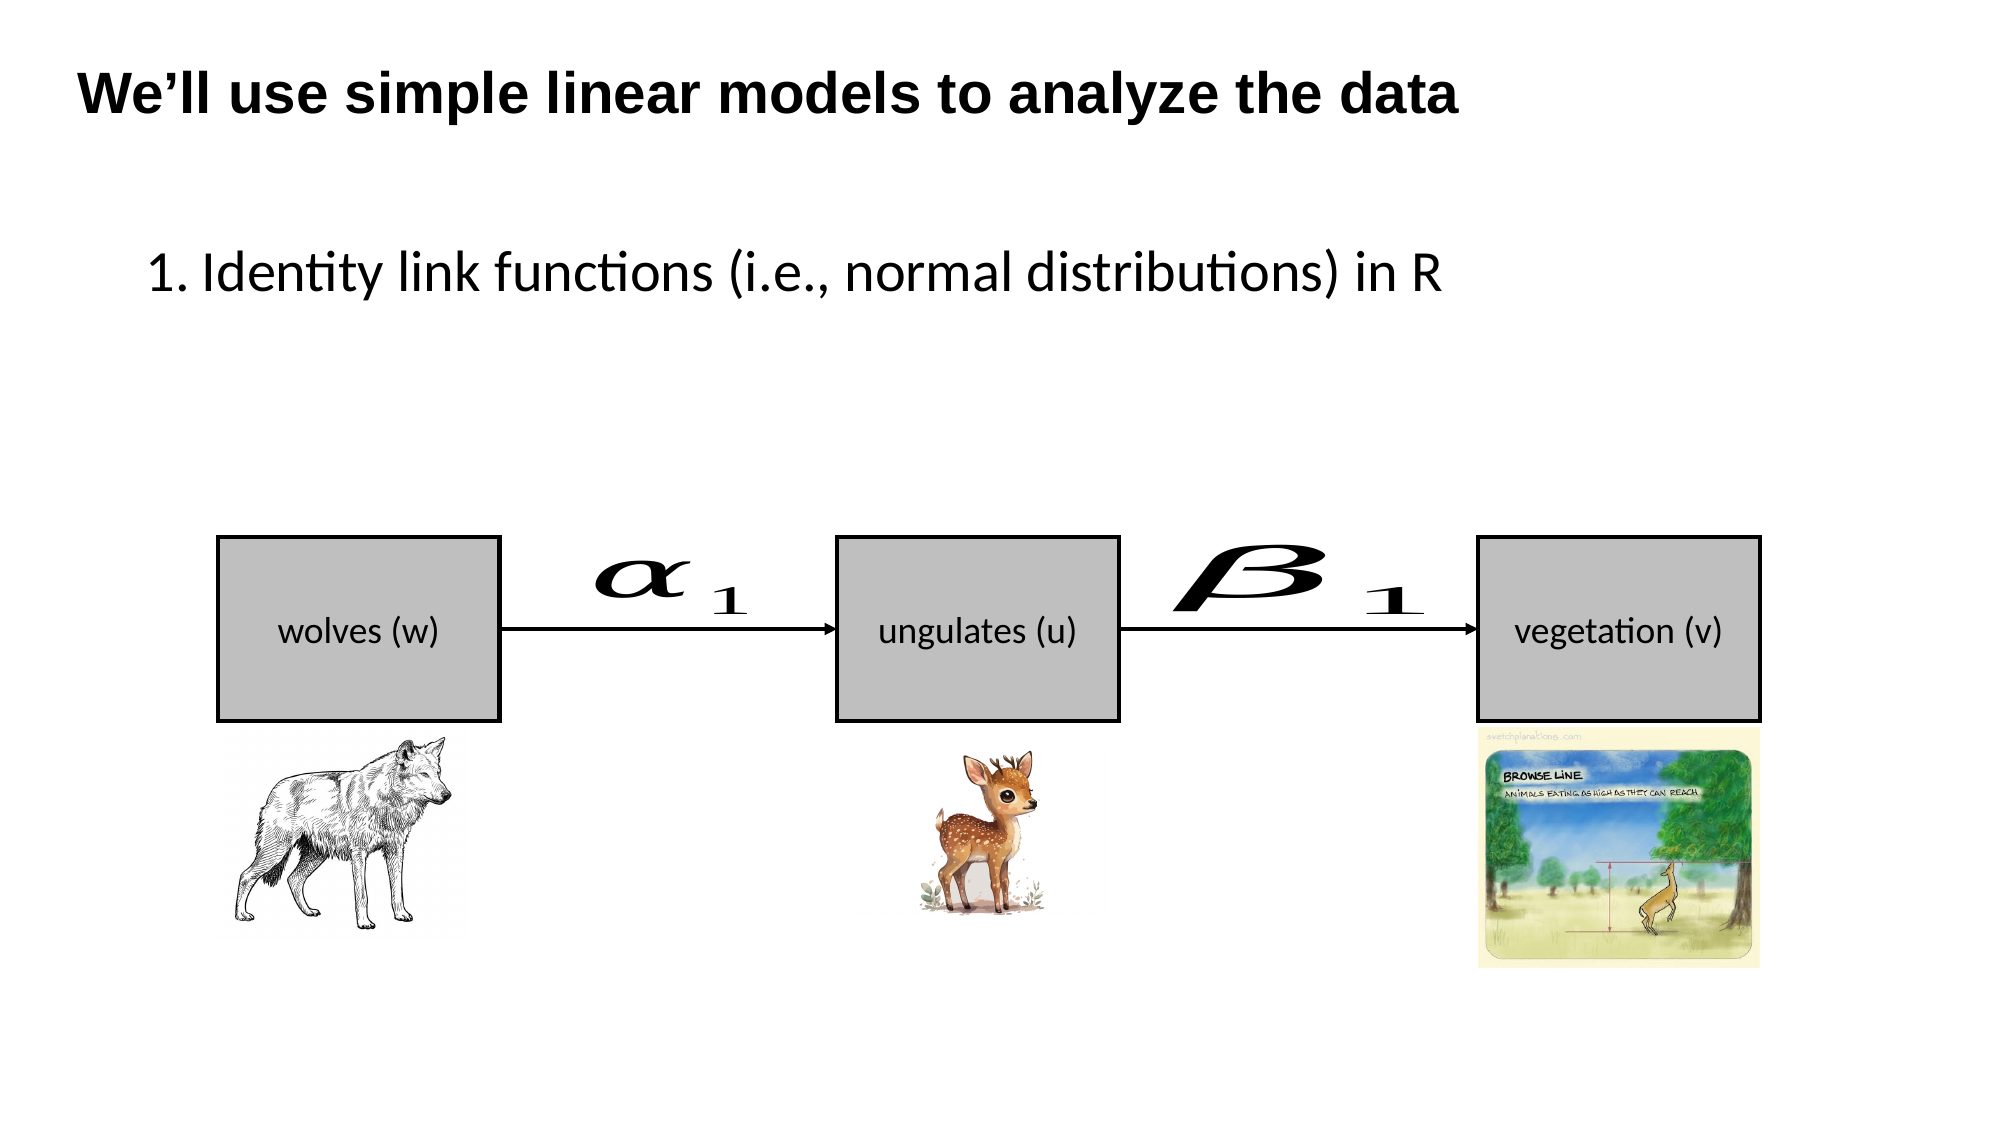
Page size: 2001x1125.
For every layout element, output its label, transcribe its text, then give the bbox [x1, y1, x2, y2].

text_box We’ll use simple linear models to analyze the data [62, 48, 1939, 133]
picture [217, 727, 469, 939]
text_box Identity link functions (i.e., normal distributions) in R [130, 225, 1869, 381]
picture [1478, 726, 1760, 968]
text_box ungulates (u) [836, 536, 1120, 722]
text_box wolves (w) [217, 536, 501, 722]
text_box vegetation (v) [1477, 536, 1761, 722]
picture [856, 749, 1108, 917]
